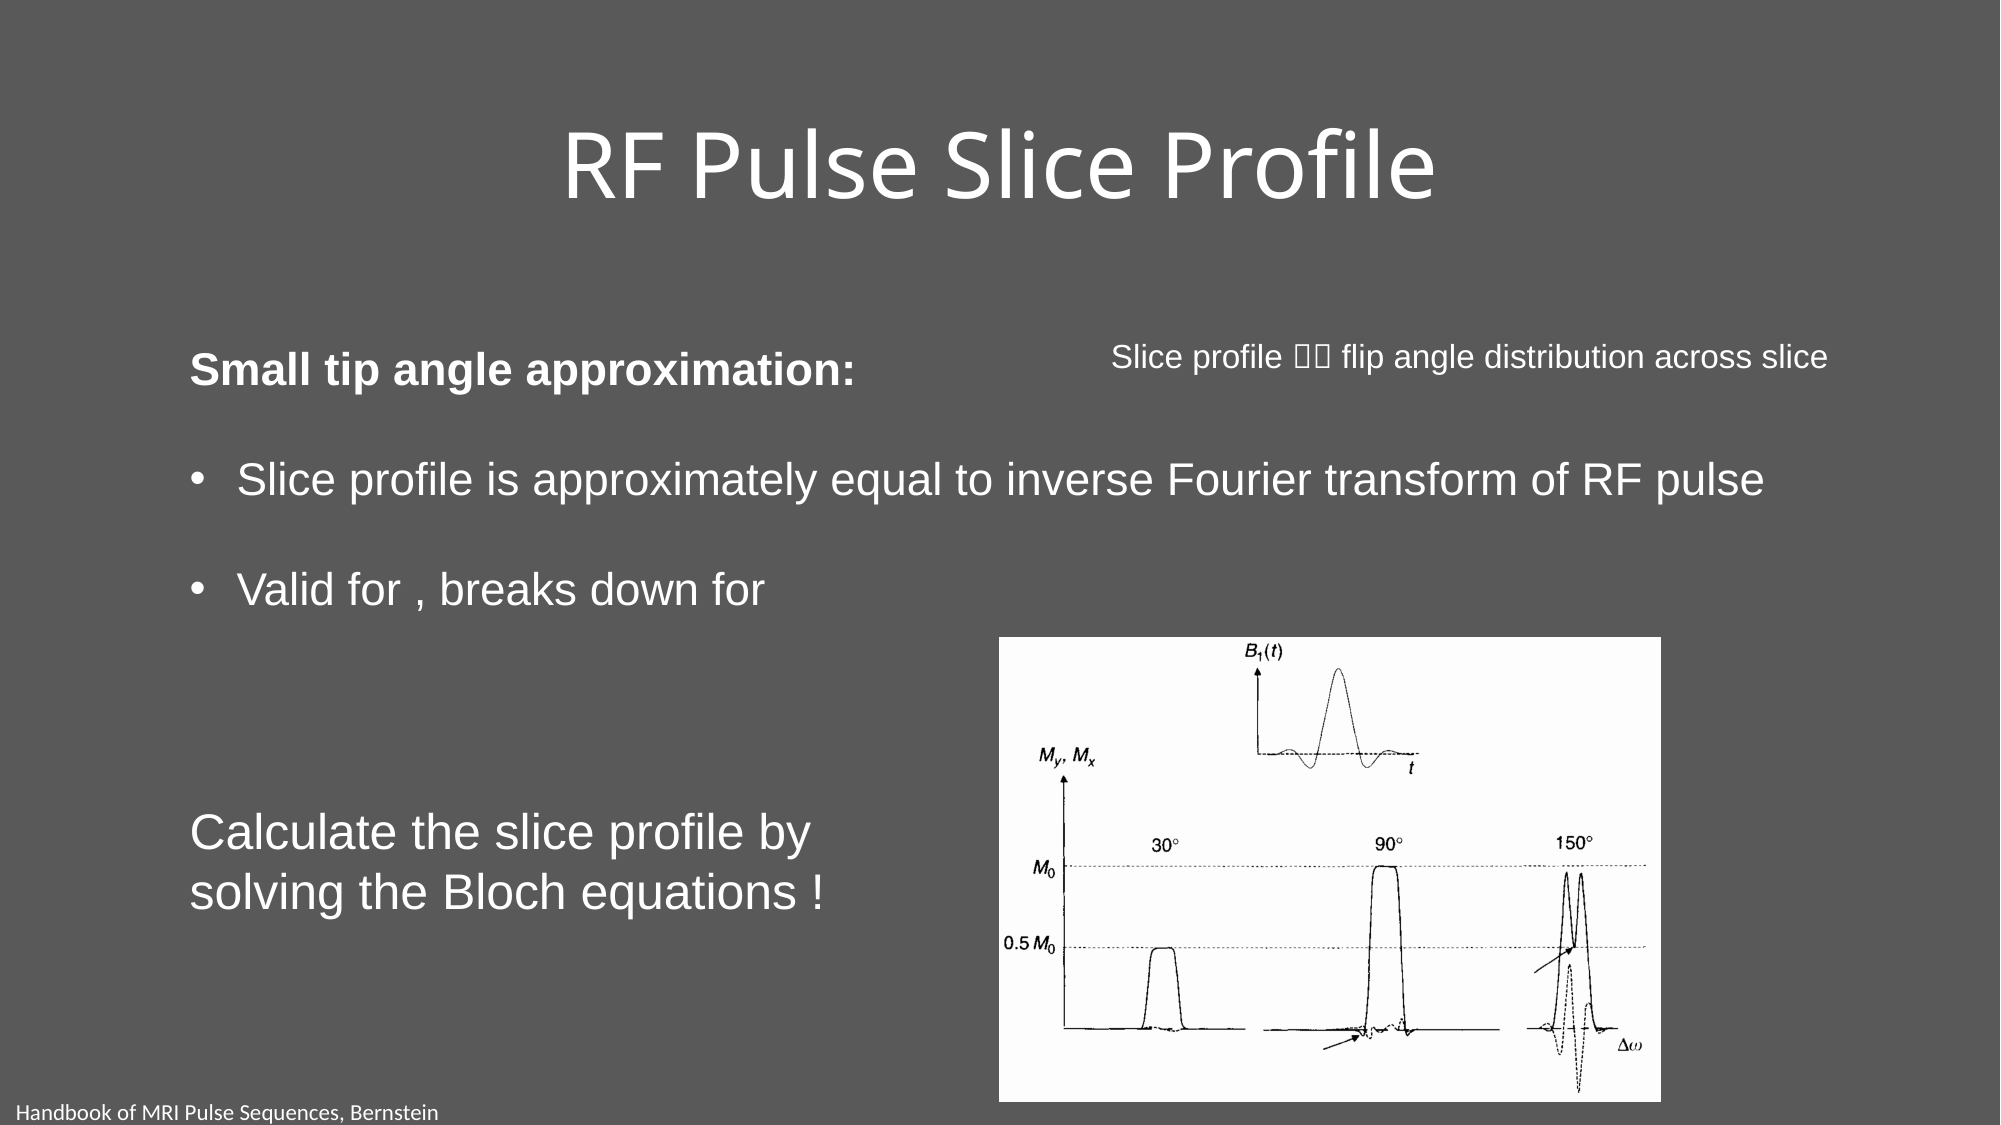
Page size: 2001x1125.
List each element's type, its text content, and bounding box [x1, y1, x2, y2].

title RF Pulse Slice Profile [137, 59, 1863, 278]
text_box Slice profile  flip angle distribution across slice [1096, 327, 1892, 383]
picture [999, 637, 1661, 1102]
text_box Handbook of MRI Pulse Sequences, Bernstein [1, 1090, 455, 1125]
text_box Calculate the slice profile by solving the Bloch equations ! [174, 791, 864, 927]
